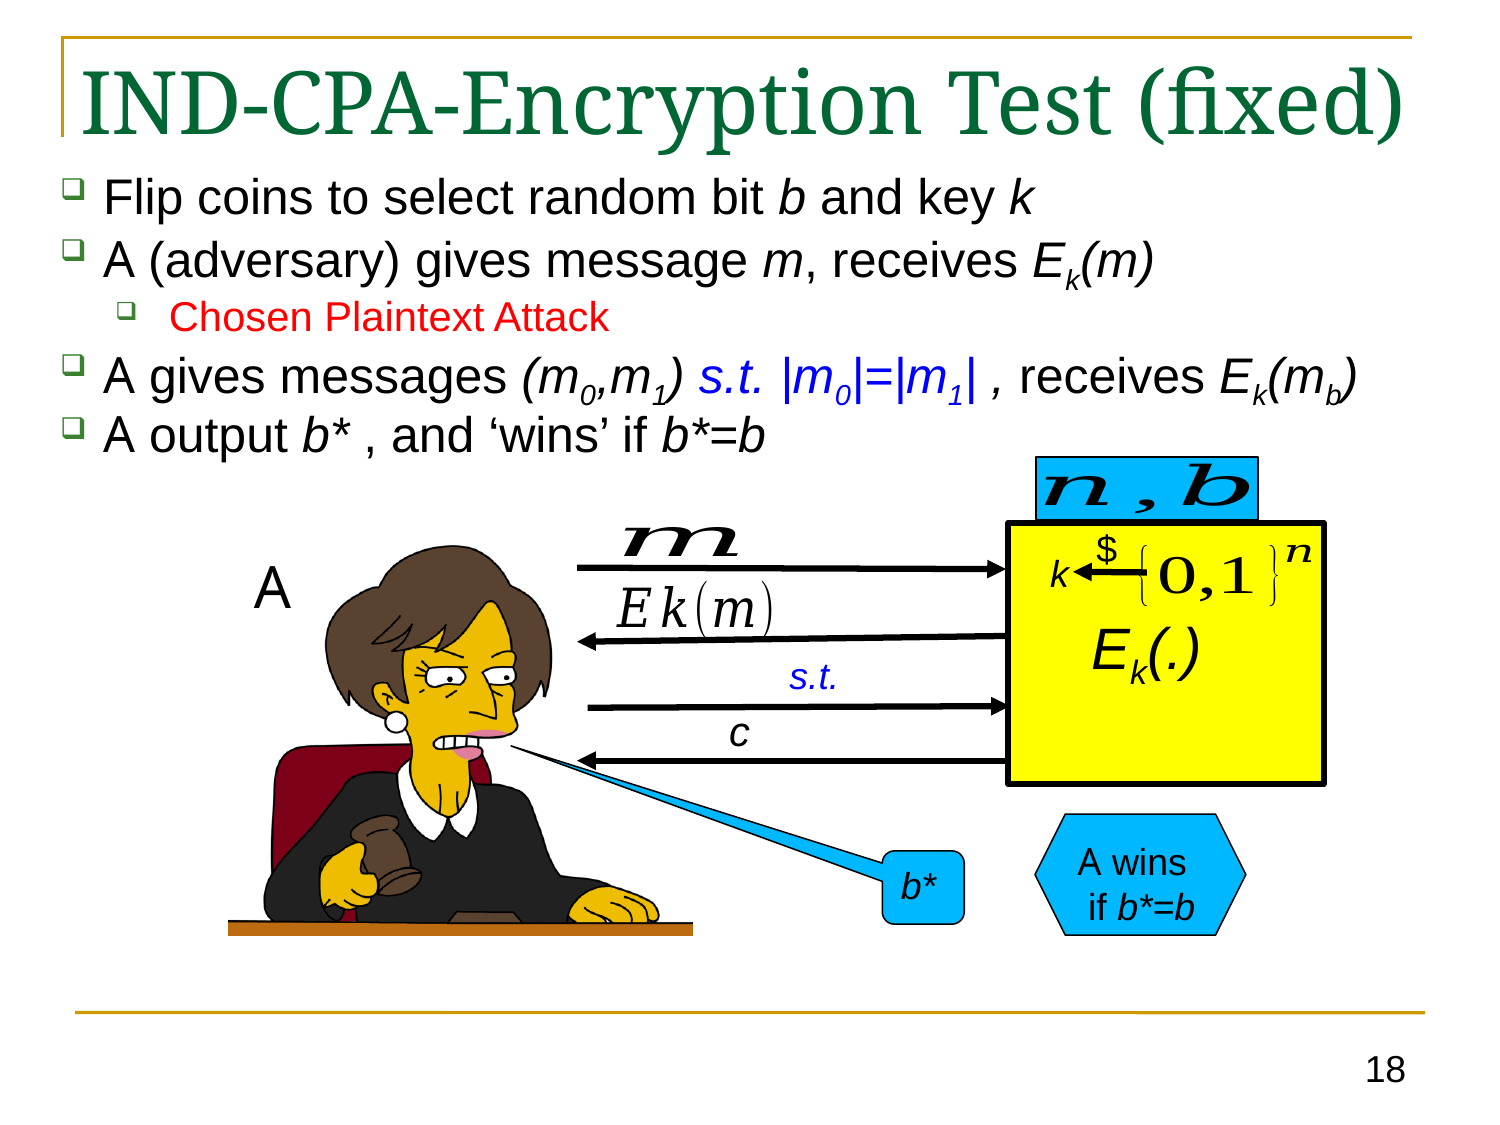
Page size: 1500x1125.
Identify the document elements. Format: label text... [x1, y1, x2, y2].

list Flip coins to select random bit b and key k A (adversary) gives message m, receives Ek(m) Chosen Plaintext Attack A gives messages (m0,m1) s.t. |m0|=|m1| , receives Ek(mb) A output b* , and ‘wins’ if b*=b [45, 168, 1500, 342]
text_box $ [1081, 520, 1133, 570]
slide_number 18 [1350, 1023, 1424, 1098]
title IND-CPA-Encryption Test (fixed) [65, 38, 1495, 167]
text_box Ek(.) [1076, 604, 1218, 699]
text_box A wins if b*=b [1035, 814, 1246, 936]
picture [228, 538, 693, 936]
text_box [1008, 523, 1324, 785]
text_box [576, 635, 1011, 643]
text_box b* [698, 804, 965, 925]
text_box k [1035, 542, 1084, 603]
